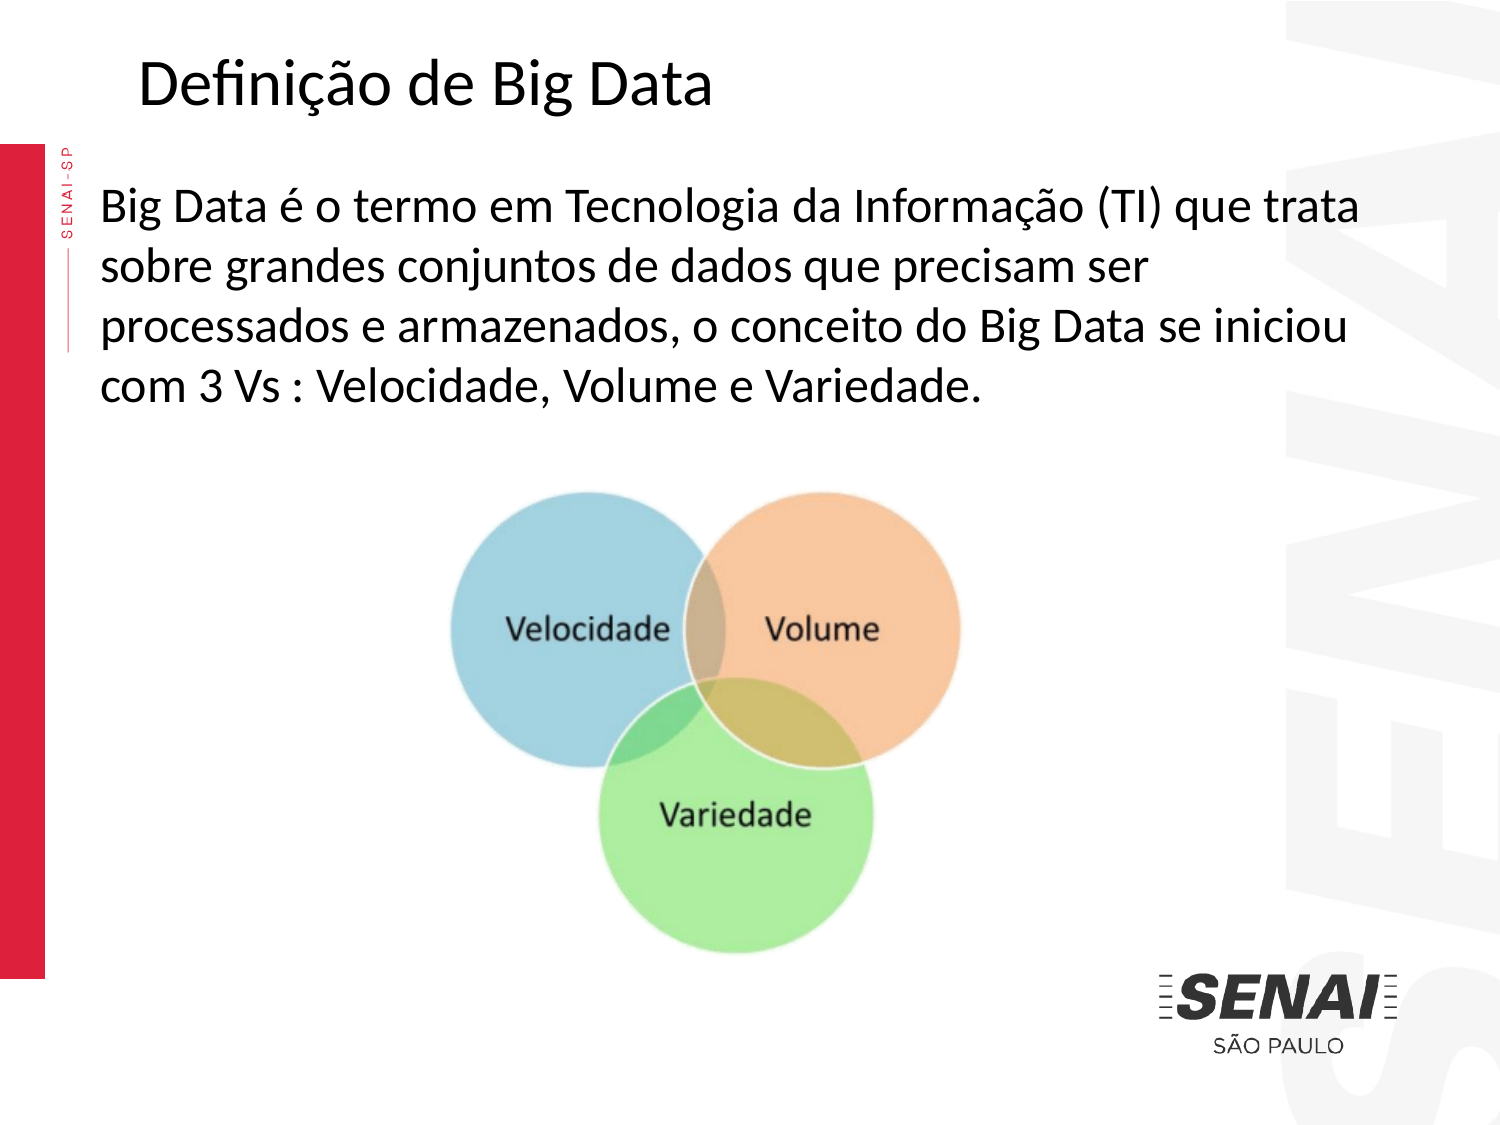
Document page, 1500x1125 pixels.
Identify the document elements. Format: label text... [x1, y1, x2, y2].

text_box Big Data é o termo em Tecnologia da Informação (TI) que trata sobre grandes conjuntos de dados que precisam ser processados e armazenados, o conceito do Big Data se iniciou com 3 Vs : Velocidade, Volume e Variedade. [85, 165, 1423, 420]
picture [0, 0, 1500, 1125]
text_box Definição de Big Data [124, 31, 1367, 127]
